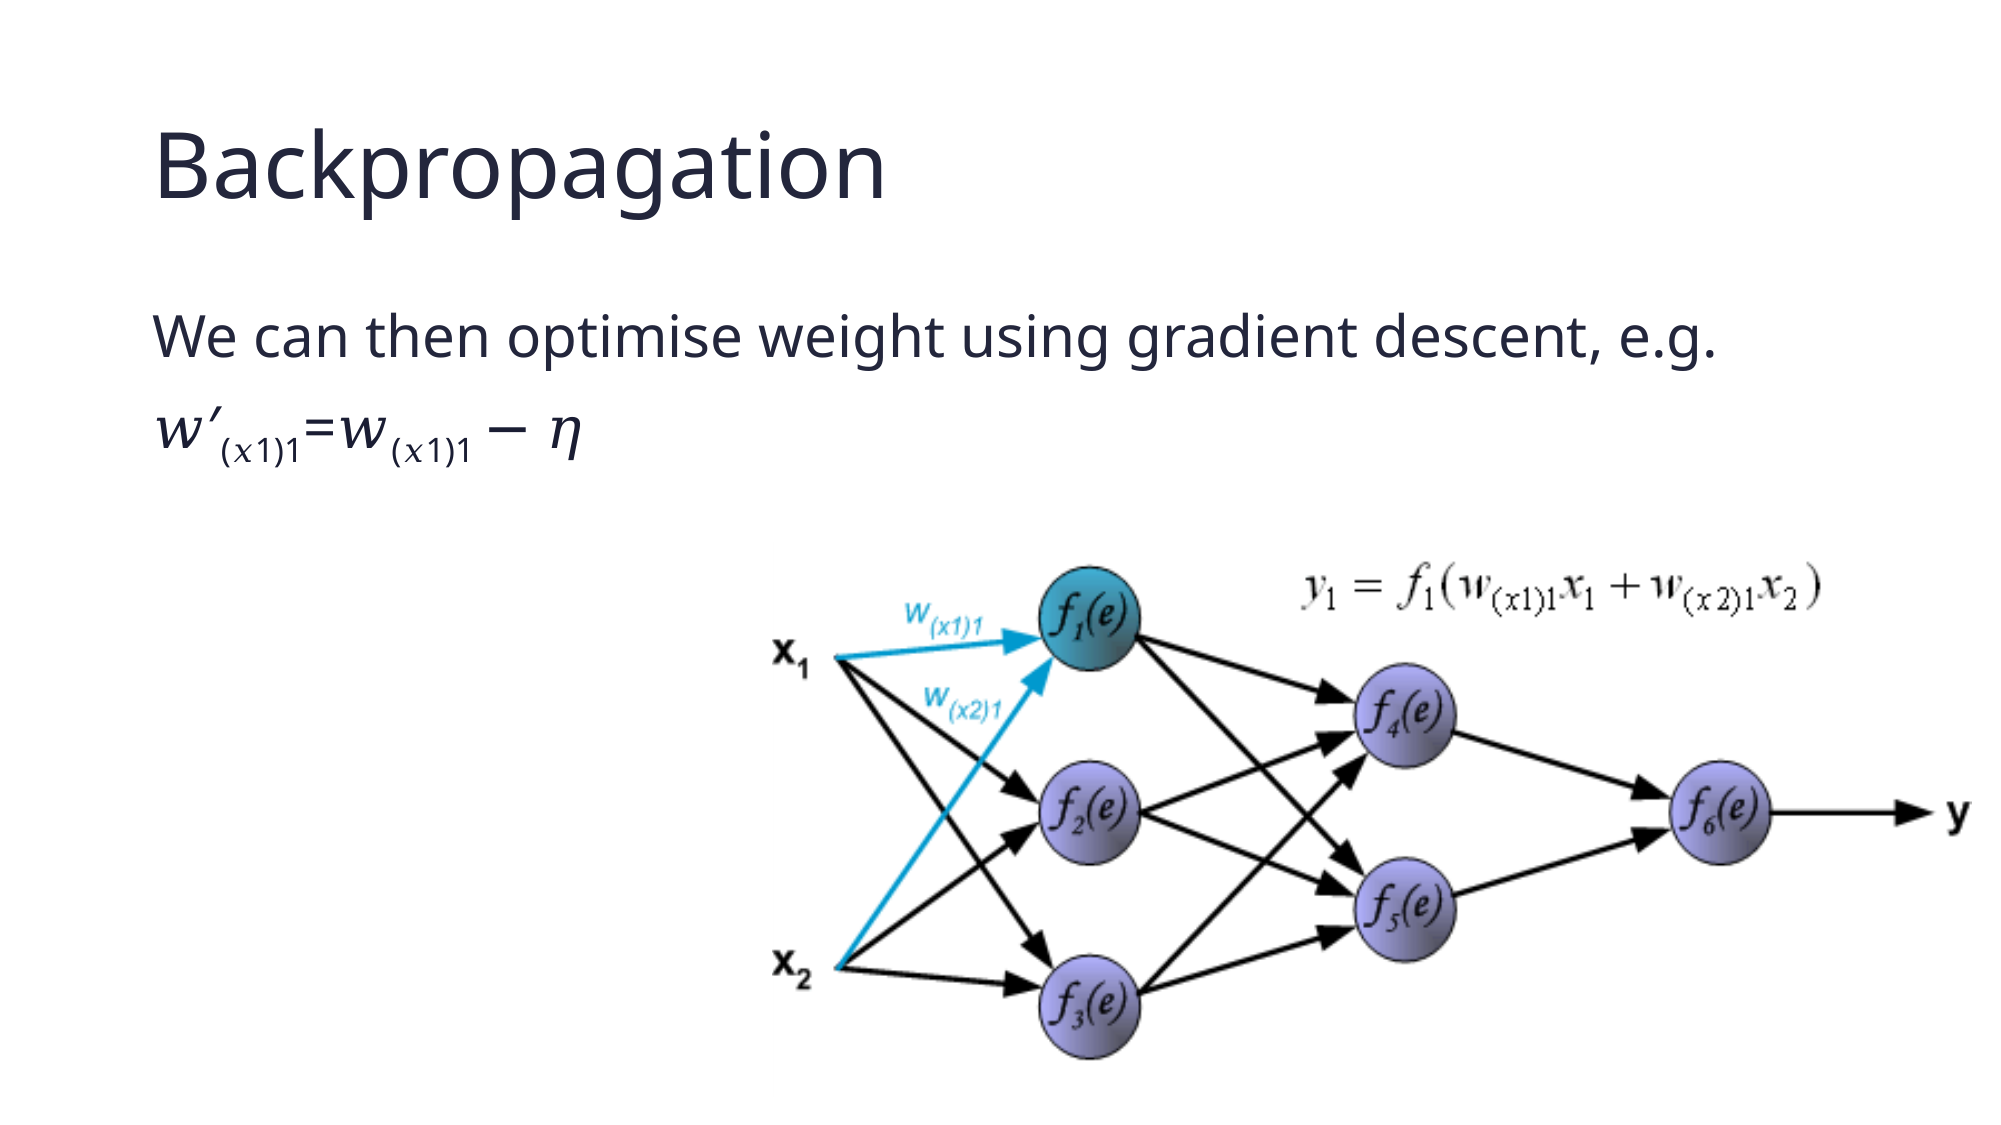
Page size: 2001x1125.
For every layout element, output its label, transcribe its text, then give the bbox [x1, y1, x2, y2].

title Backpropagation [137, 59, 1863, 278]
picture [771, 542, 1972, 1097]
